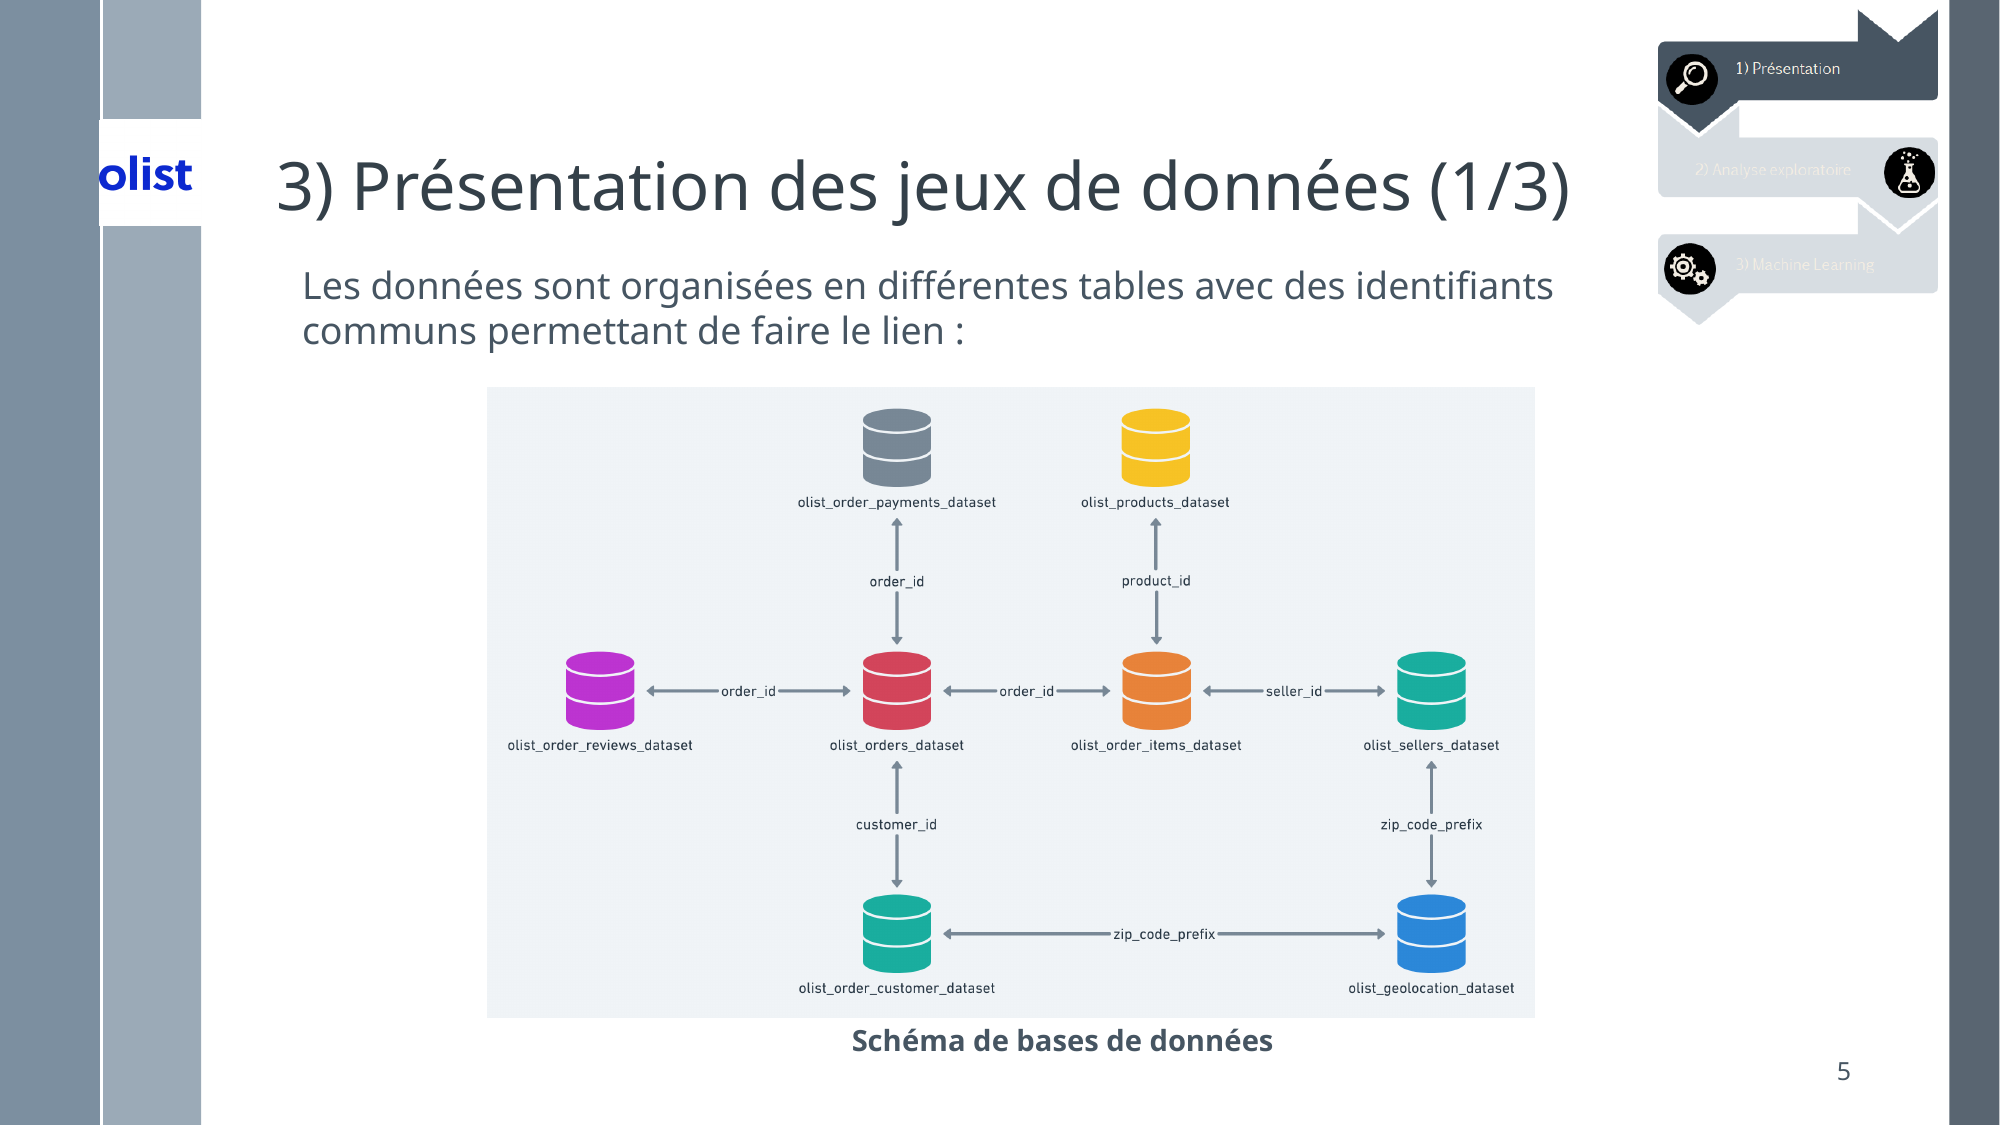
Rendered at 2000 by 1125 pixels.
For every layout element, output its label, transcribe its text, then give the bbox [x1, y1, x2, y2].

slide_number 5 [1766, 1042, 1867, 1103]
text_box Les données sont organisées en différentes tables avec des identifiants communs permettant de faire le lien : [287, 254, 1588, 360]
picture [99, 120, 202, 226]
title 3) Présentation des jeux de données (1/3) [261, 29, 1658, 233]
picture [1658, 9, 1938, 325]
picture [487, 387, 1535, 1018]
text_box Schéma de bases de données [837, 1018, 1425, 1066]
